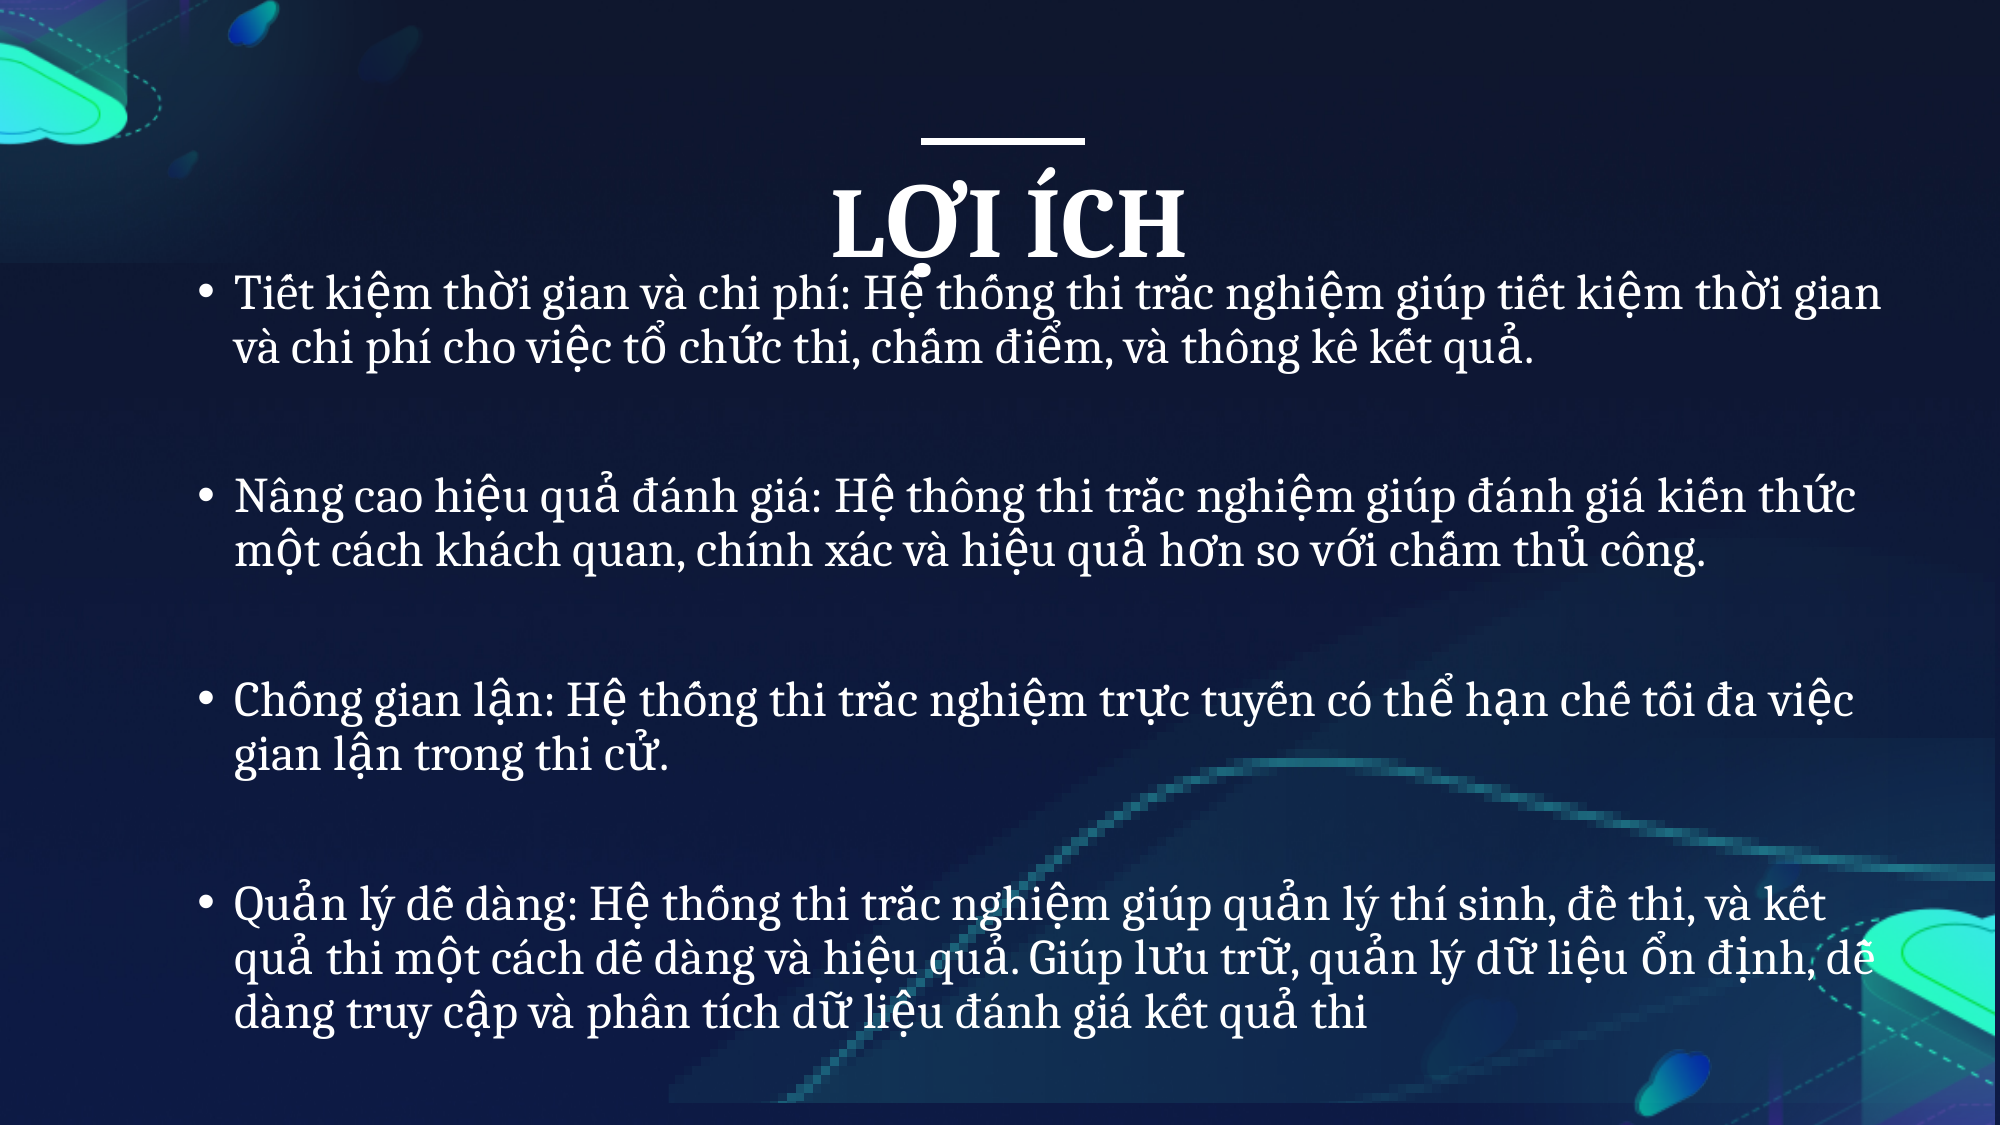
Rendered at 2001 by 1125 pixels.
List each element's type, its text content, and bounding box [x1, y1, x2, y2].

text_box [814, 141, 1205, 287]
picture [0, 0, 2000, 1125]
text_box Tiết kiệm thời gian và chi phí: Hệ thống thi trắc nghiệm giúp tiết kiệm thời gian và chi phí cho việc tổ chức thi, chấm điểm, và thông kê kết quả. Nâng cao hiệu quả đánh giá: Hệ thông thi trắc nghiệm giúp đánh giá kiến thức một cách khách quan, chính xác và hiệu quả hơn so với chấm thủ công. Chống gian lận: Hệ thống thi trắc nghiệm trực tuyến có thể hạn chế tối đa việc gian lận trong thi cử. Quản lý dễ dàng: Hệ thống thi trắc nghiệm giúp quản lý thí sinh, đề thi, và kết quả thi một cách dễ dàng và hiệu quả. Giúp lưu trữ, quản lý dữ liệu ổn định, dễ dàng truy cập và phân tích dữ liệu đánh giá kết quả thi [182, 251, 1904, 956]
